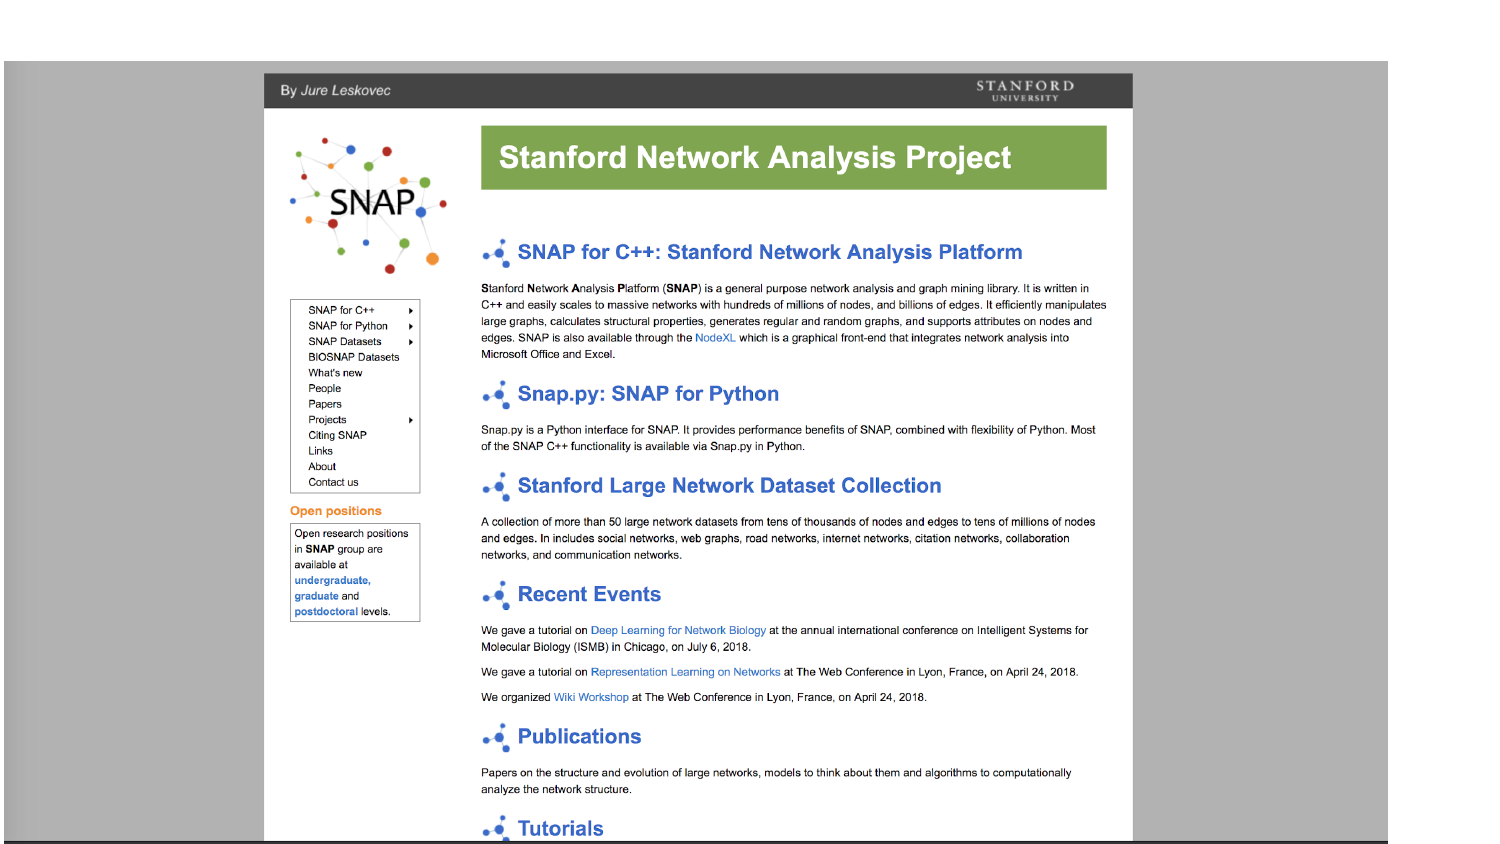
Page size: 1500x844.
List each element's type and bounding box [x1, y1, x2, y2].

picture [4, 60, 1388, 844]
